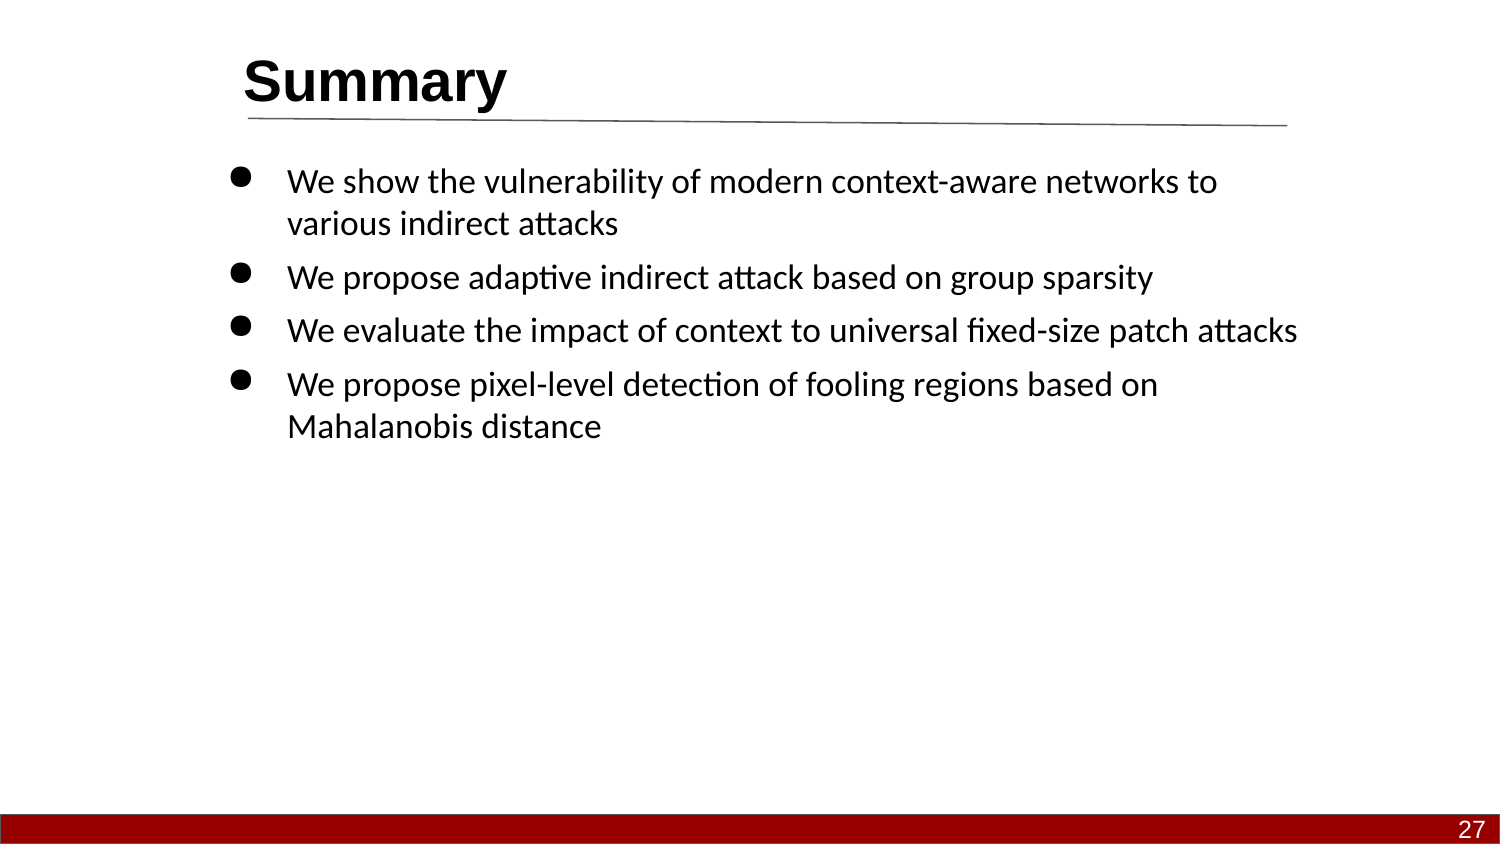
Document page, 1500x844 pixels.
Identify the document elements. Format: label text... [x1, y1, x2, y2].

slide_number 27 [1453, 811, 1491, 844]
text_box We show the vulnerability of modern context-aware networks to various indirect attacks We propose adaptive indirect attack based on group sparsity We evaluate the impact of context to universal fixed-size patch attacks We propose pixel-level detection of fooling regions based on Mahalanobis distance [150, 146, 1300, 446]
title Summary [241, 41, 563, 146]
